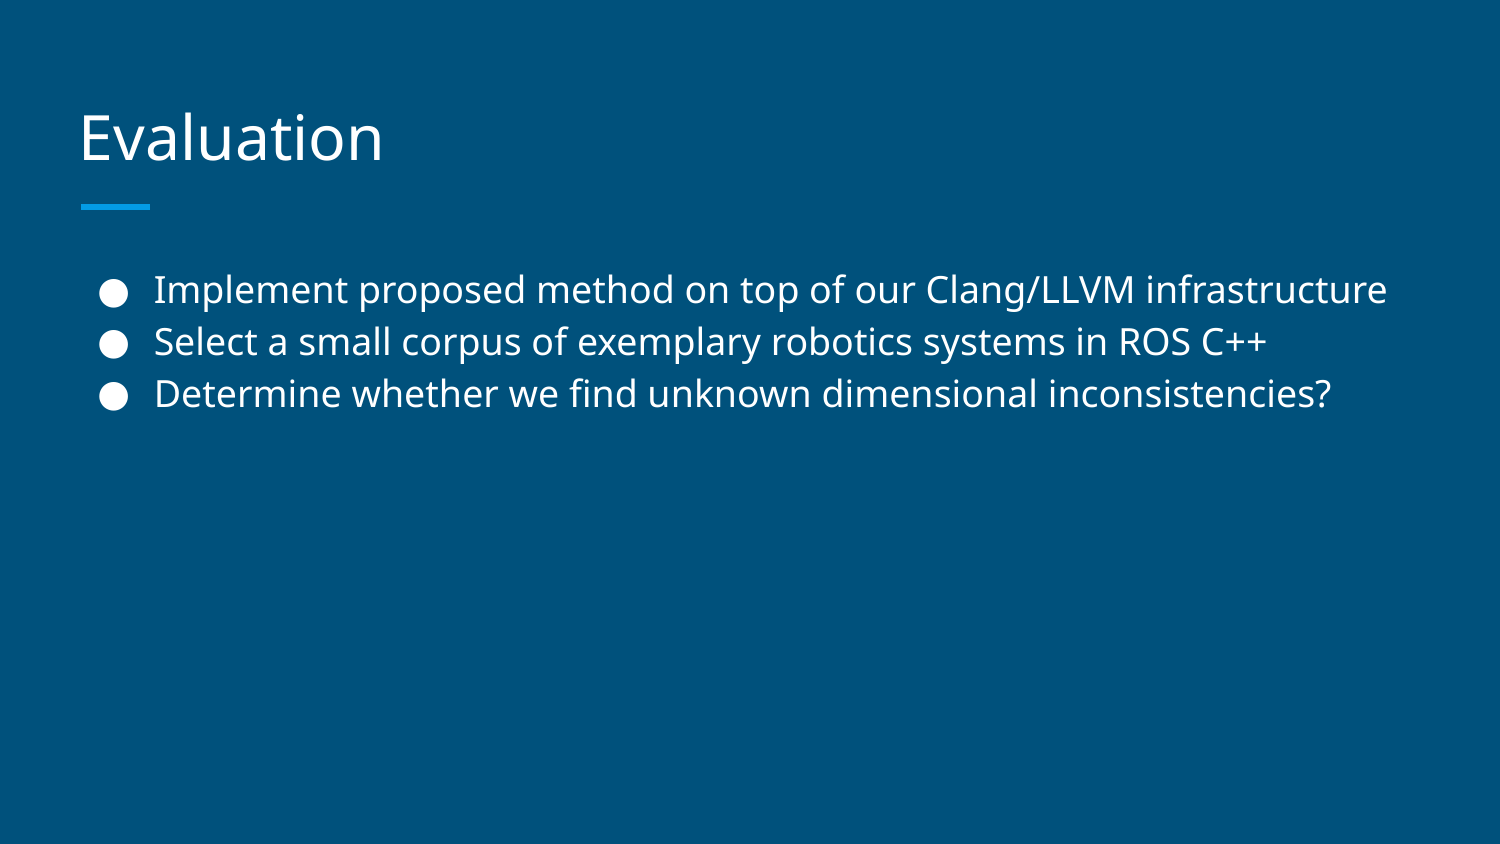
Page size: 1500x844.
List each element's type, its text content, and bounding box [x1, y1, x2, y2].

title Evaluation [63, 75, 1437, 188]
list Implement proposed method on top of our Clang/LLVM infrastructure Select a small corpus of exemplary robotics systems in ROS C++ Determine whether we find unknown dimensional inconsistencies? [63, 244, 1437, 750]
